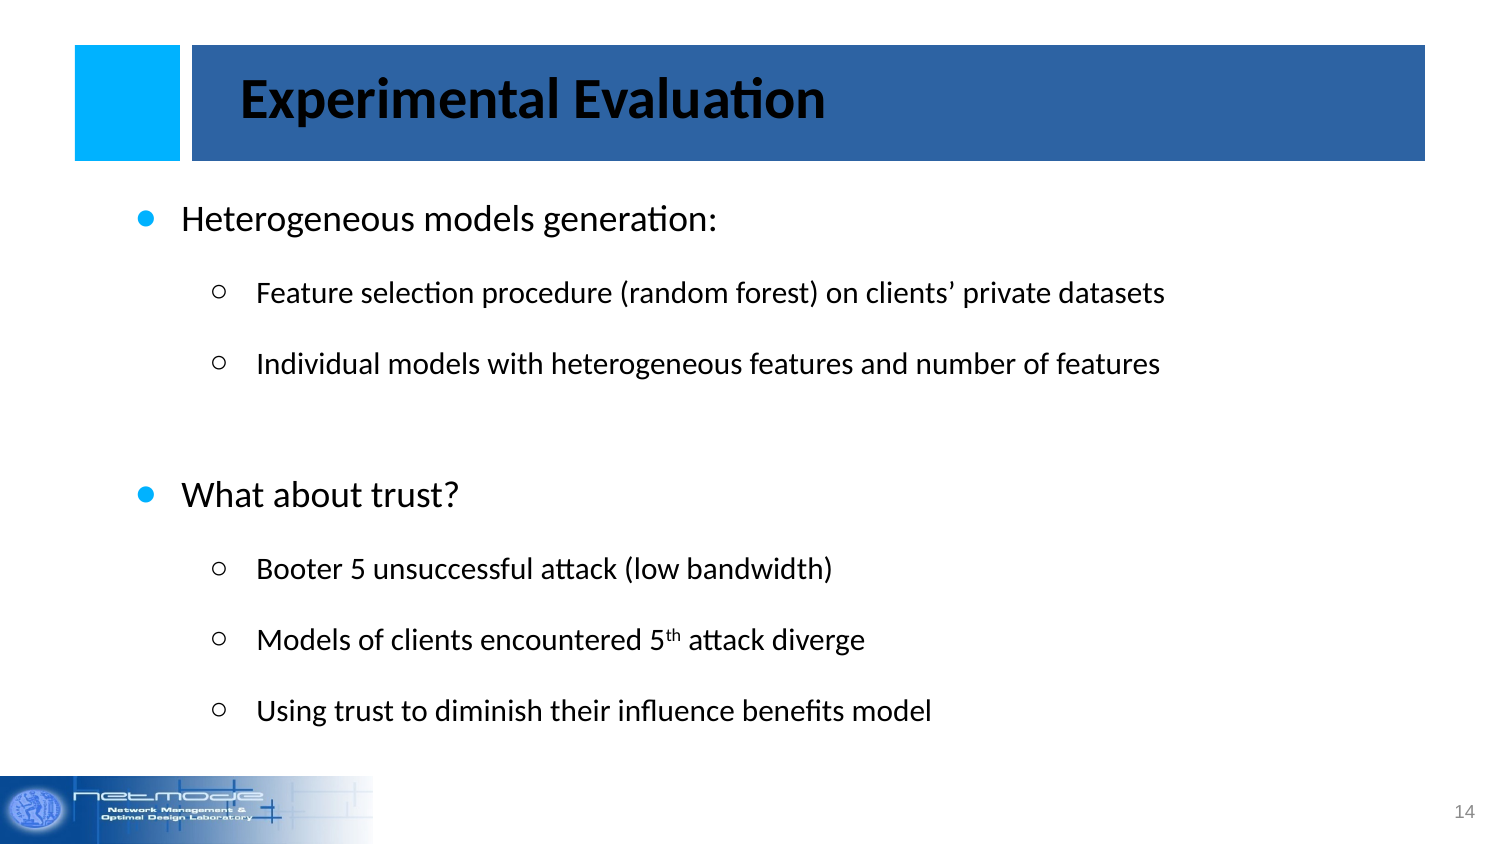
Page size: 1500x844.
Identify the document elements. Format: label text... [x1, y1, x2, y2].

picture [0, 776, 373, 844]
text_box Experimental Evaluation [74, 45, 1425, 161]
list Heterogeneous models generation: Feature selection procedure (random forest) on clients’ private datasets Individual models with heterogeneous features and number of features What about trust? Booter 5 unsuccessful attack (low bandwidth) Models of clients encountered 5th attack diverge Using trust to diminish their influence benefits model [119, 178, 1381, 746]
slide_number 14 [1400, 779, 1491, 844]
